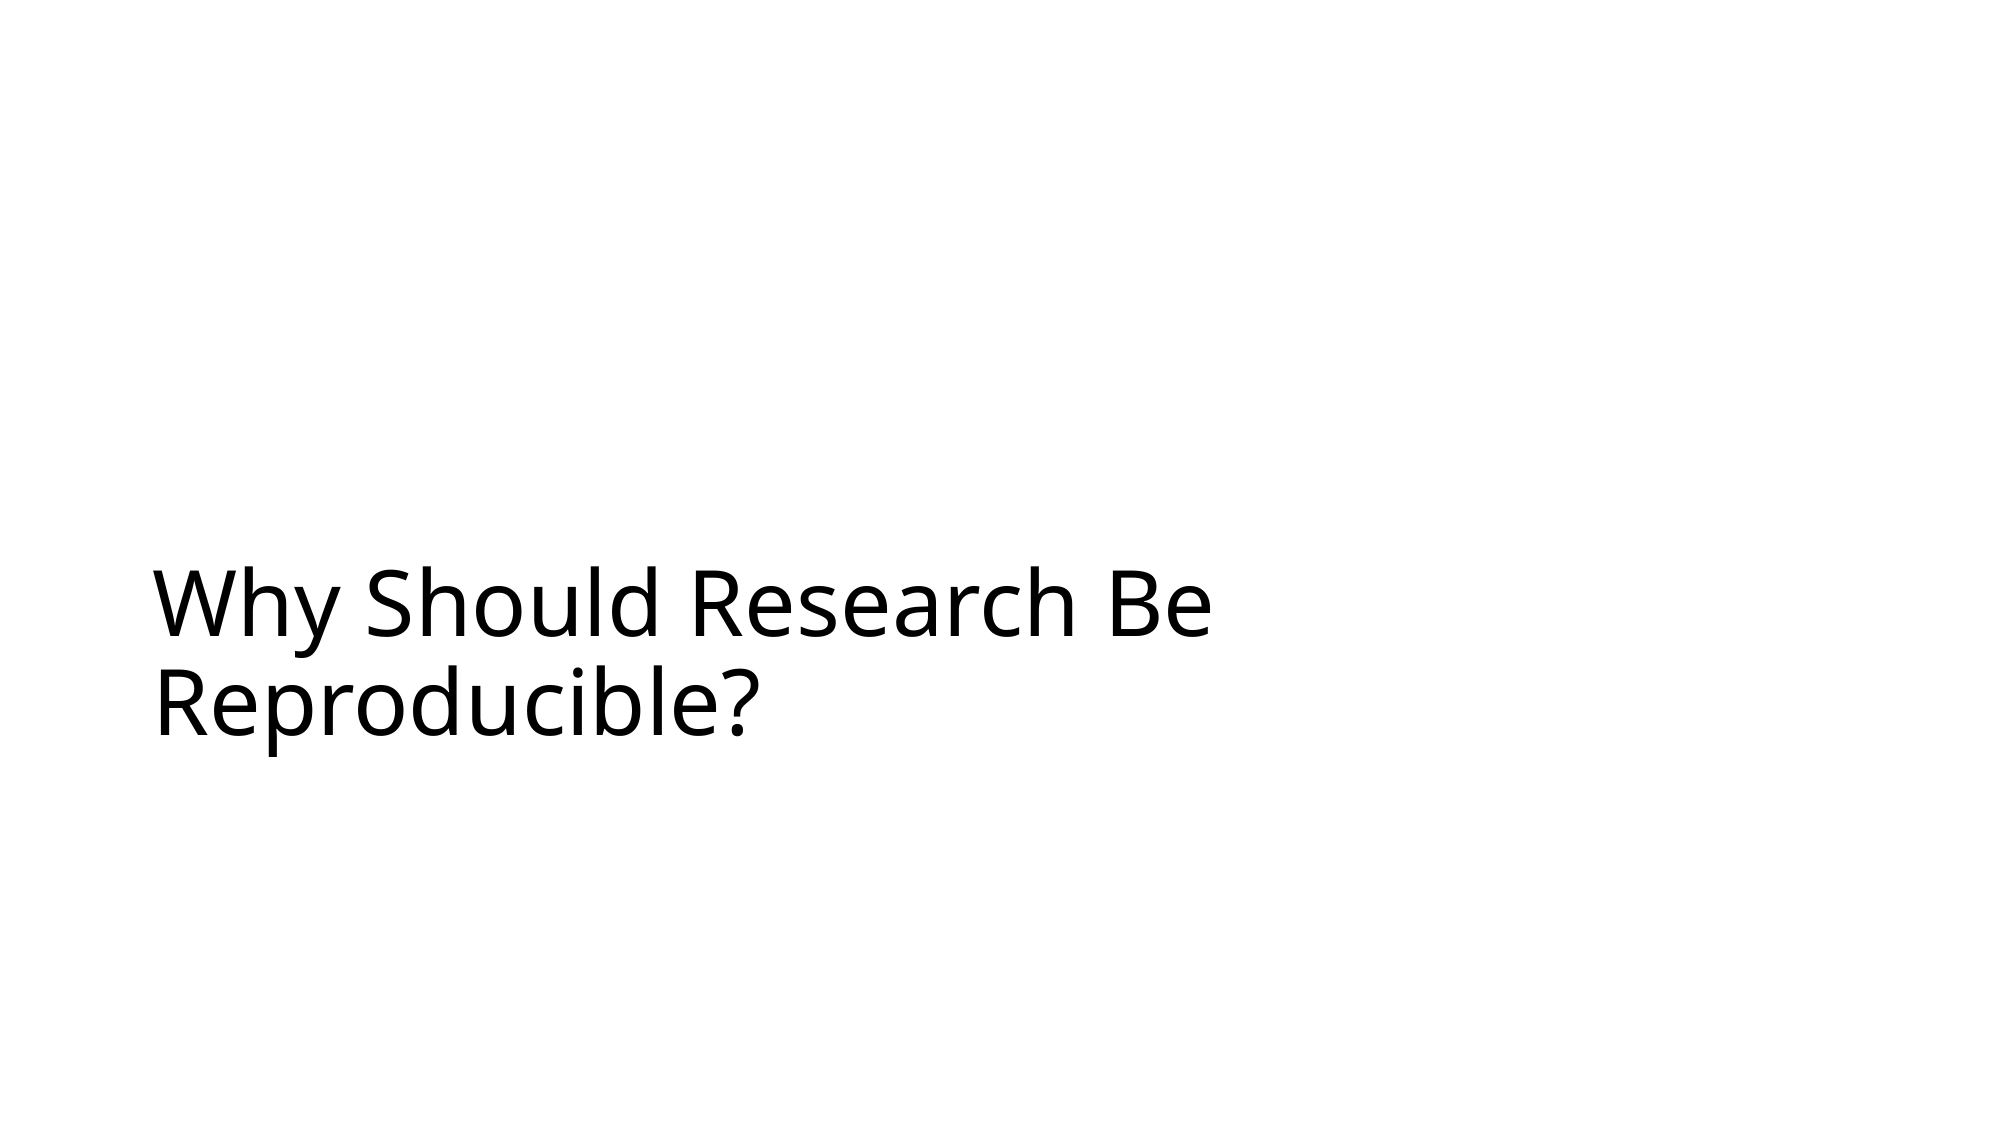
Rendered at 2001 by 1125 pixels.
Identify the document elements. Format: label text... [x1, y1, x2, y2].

title Why Should Research Be Reproducible? [137, 547, 1863, 766]
